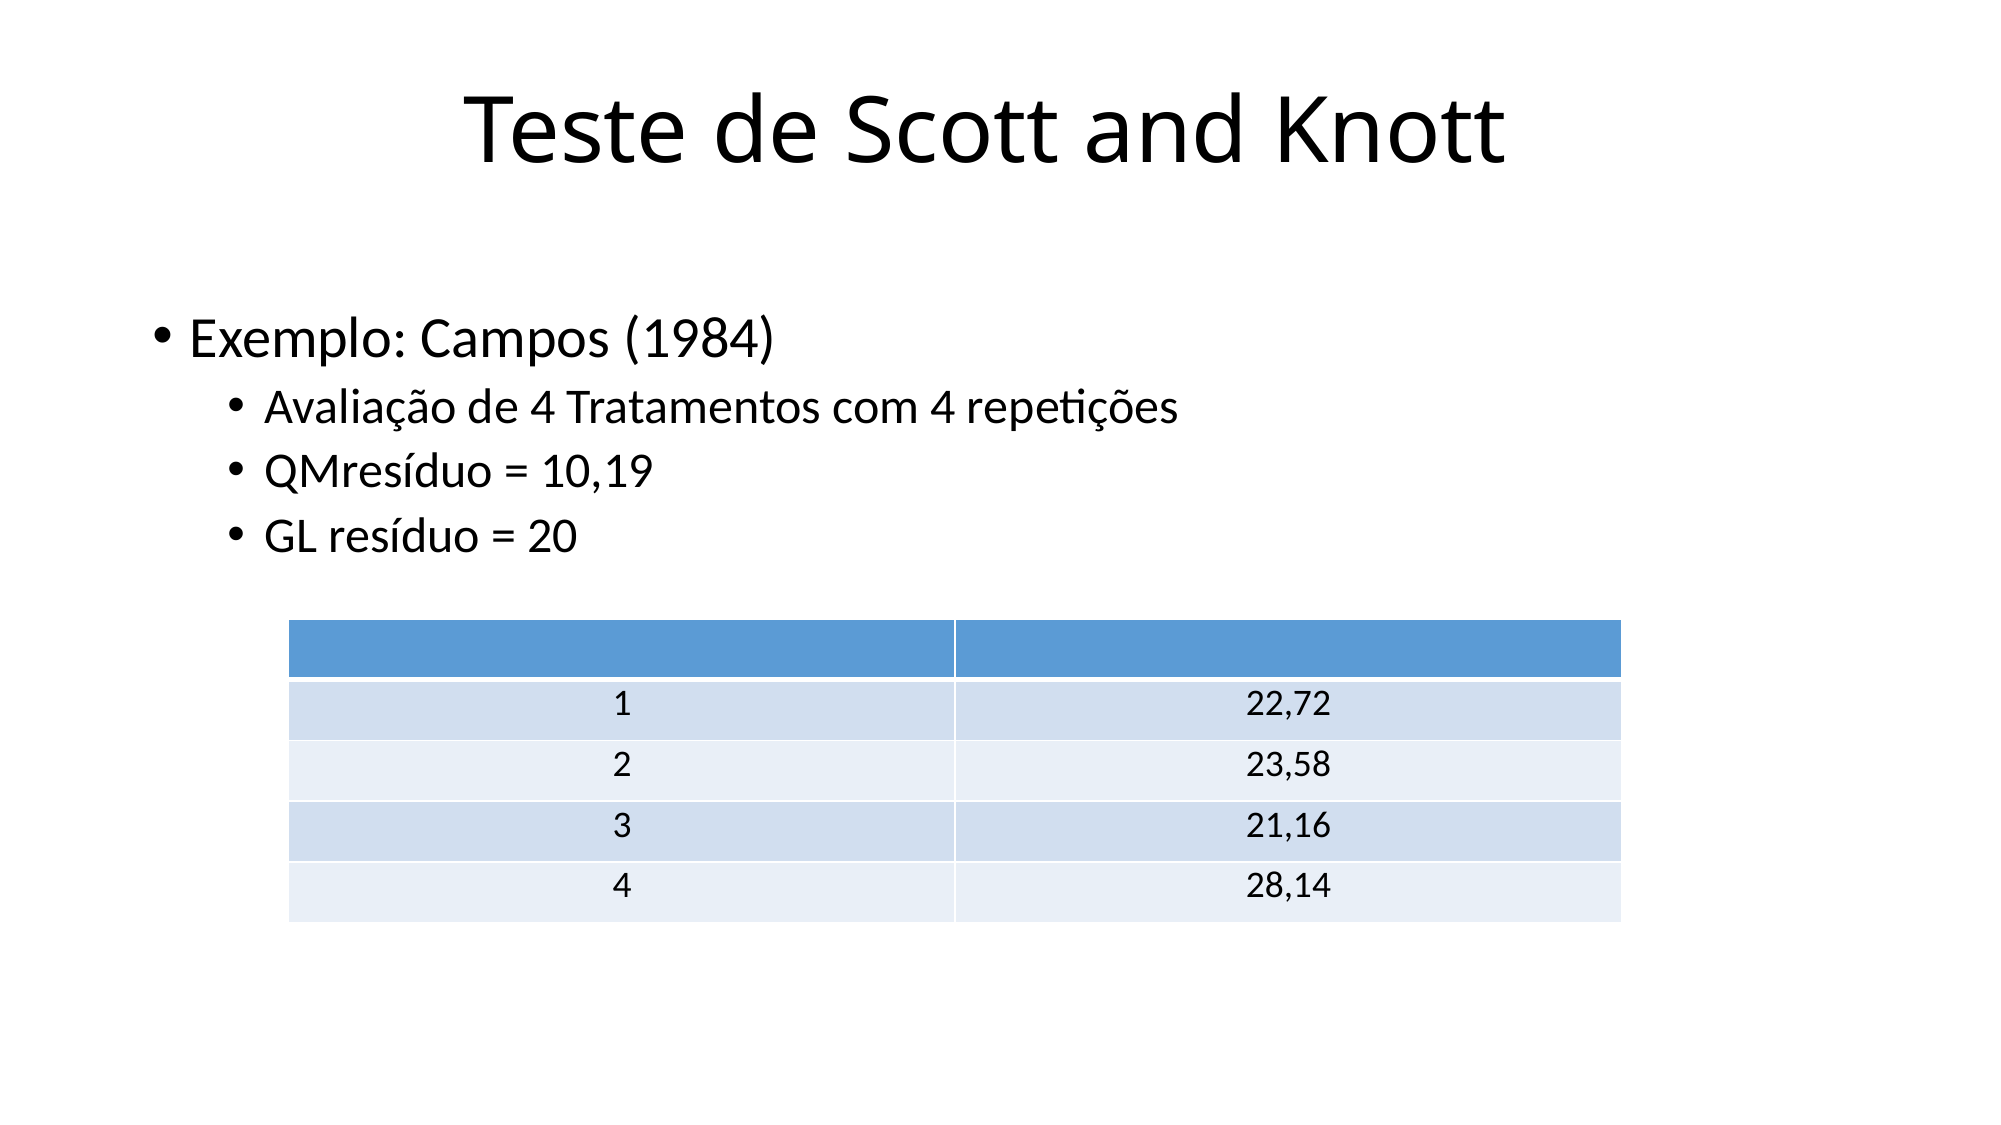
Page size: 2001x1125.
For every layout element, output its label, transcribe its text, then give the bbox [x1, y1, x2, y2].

list Exemplo: Campos (1984) Avaliação de 4 Tratamentos com 4 repetições QMresíduo = 10,19 GL resíduo = 20 [137, 299, 1863, 1014]
text_box Teste de Scott and Knott [123, 24, 1849, 242]
